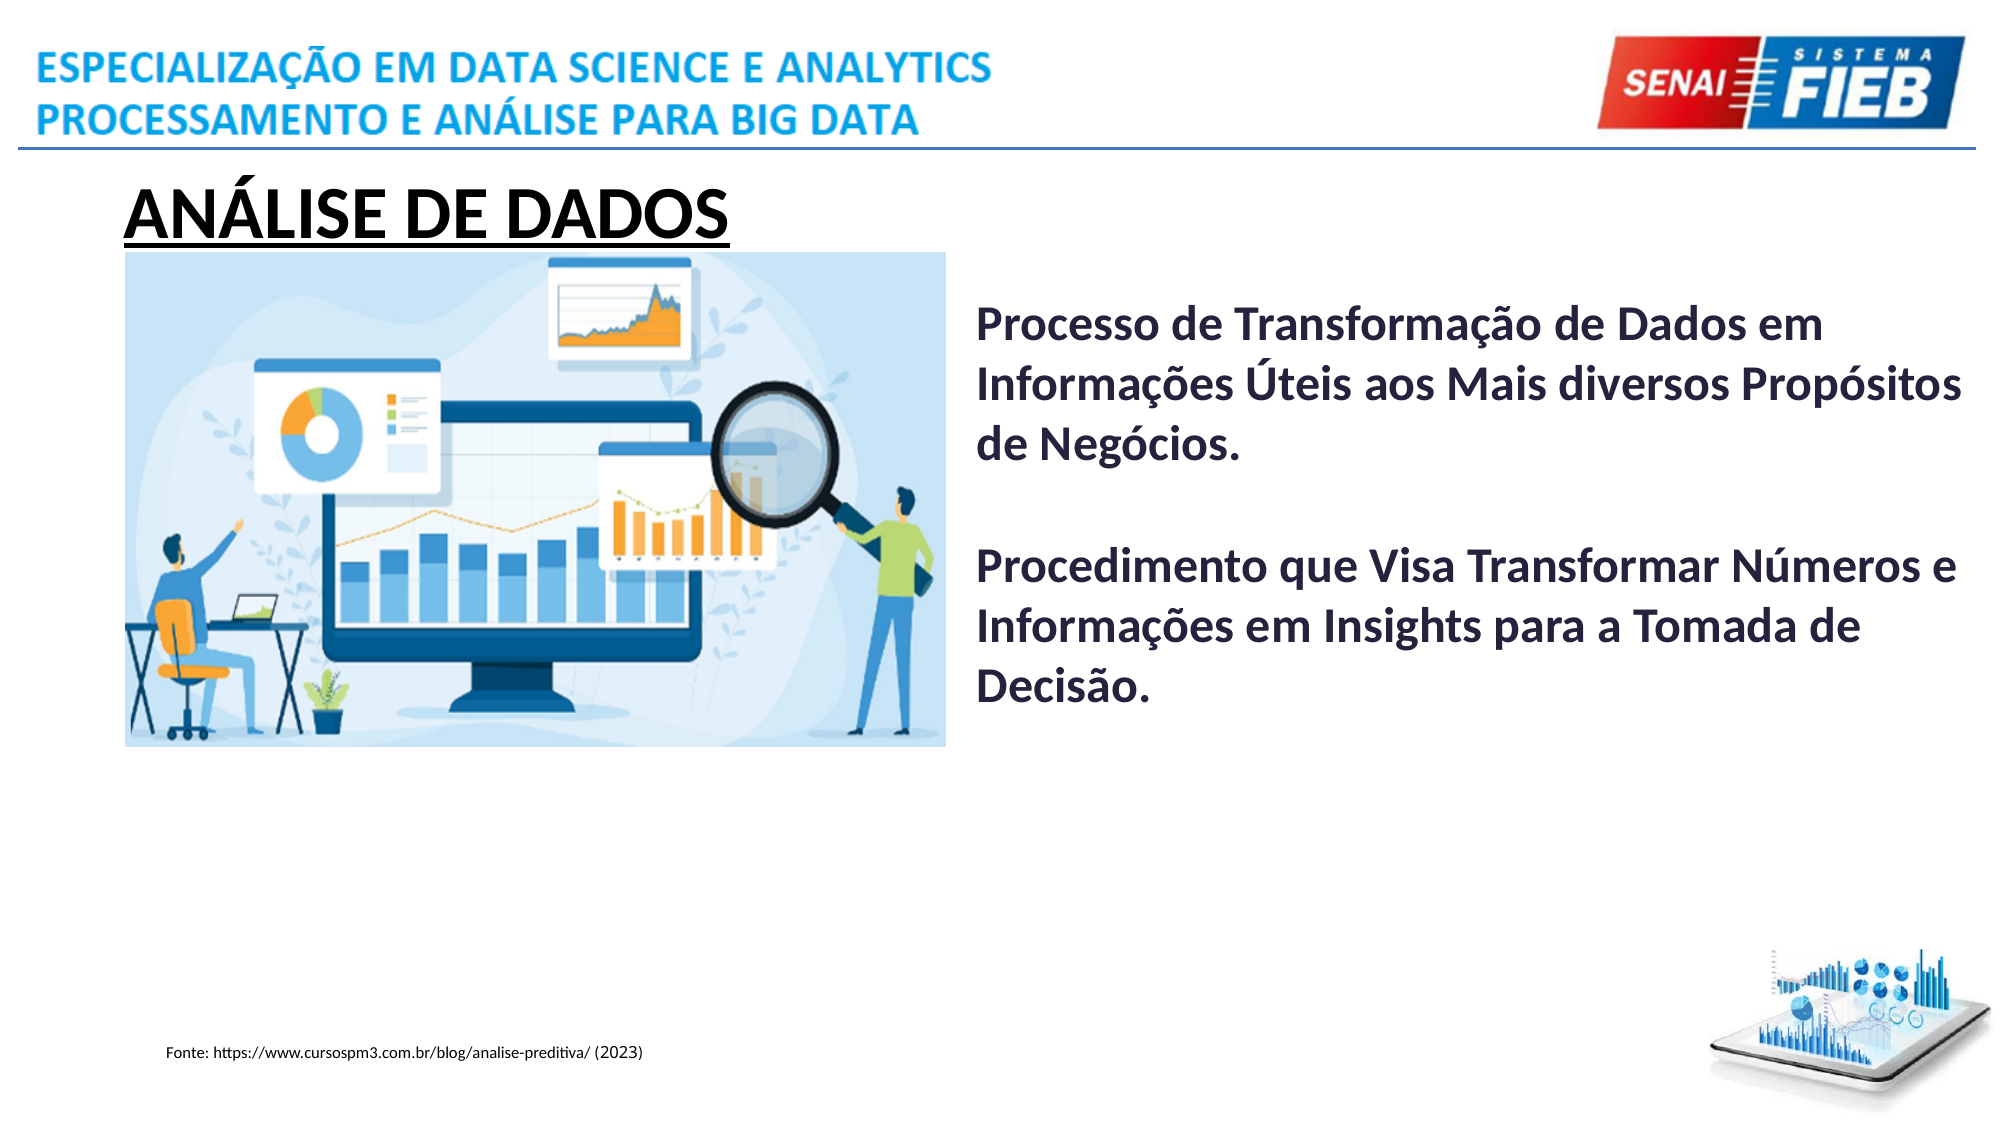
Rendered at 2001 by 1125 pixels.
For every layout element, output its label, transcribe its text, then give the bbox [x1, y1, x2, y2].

picture [125, 252, 946, 748]
picture [32, 95, 922, 143]
text_box ANÁLISE DE DADOS [109, 155, 1208, 261]
picture [1587, 13, 1976, 145]
text_box Procedimento que Visa Transformar Números e Informações em Insights para a Tomada de Decisão. [962, 525, 1994, 720]
picture [32, 46, 995, 89]
picture [1706, 935, 1994, 1119]
text_box Fonte: https://www.cursospm3.com.br/blog/analise-preditiva/ (2023) [151, 1034, 1152, 1070]
text_box Processo de Transformação de Dados em Informações Úteis aos Mais diversos Propósitos de Negócios. [962, 282, 1994, 478]
